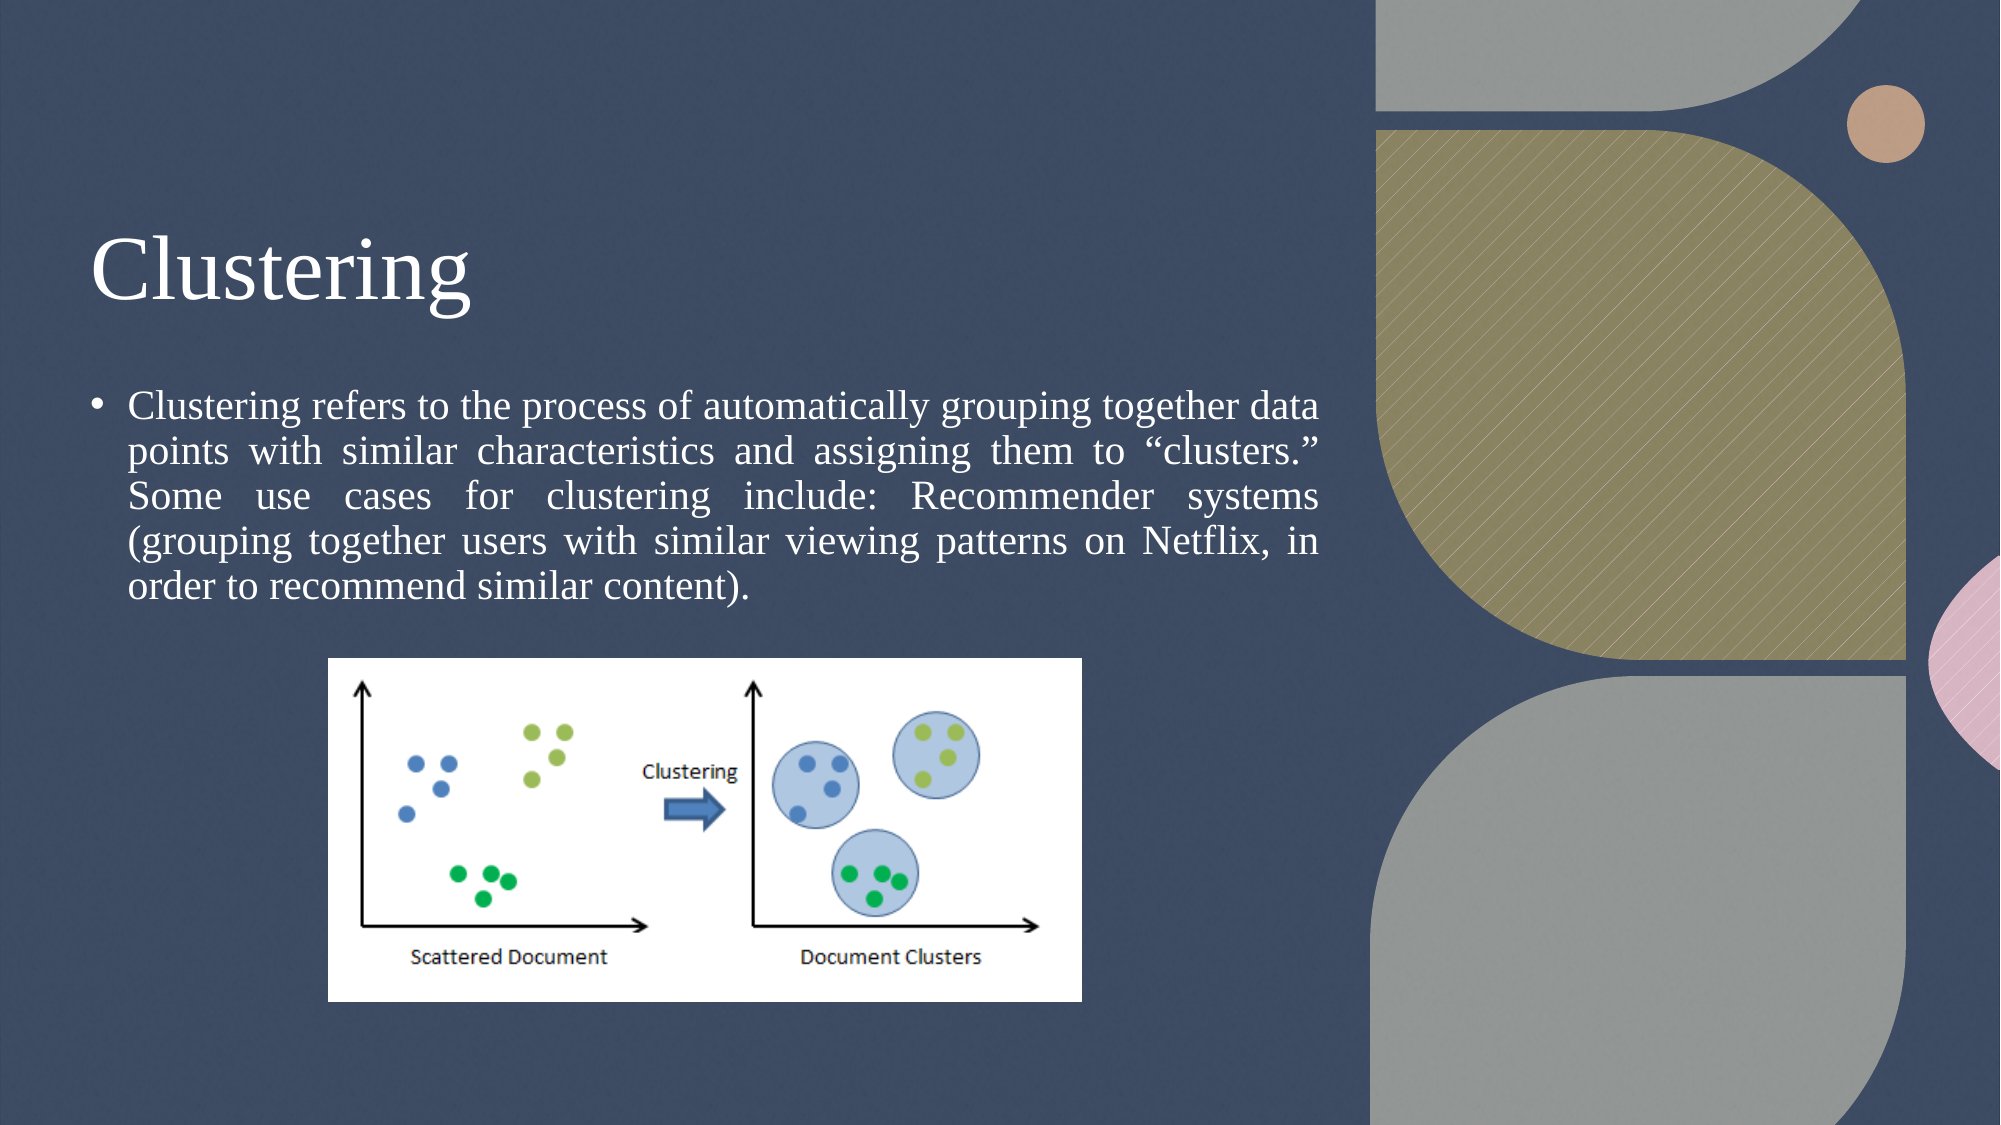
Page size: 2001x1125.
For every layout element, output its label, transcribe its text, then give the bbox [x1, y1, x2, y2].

picture [328, 658, 1082, 1002]
list Clustering refers to the process of automatically grouping together data points with similar characteristics and assigning them to “clusters.” Some use cases for clustering include: Recommender systems (grouping together users with similar viewing patterns on Netflix, in order to recommend similar content). [75, 375, 1336, 1014]
title Clustering [75, 109, 1336, 327]
